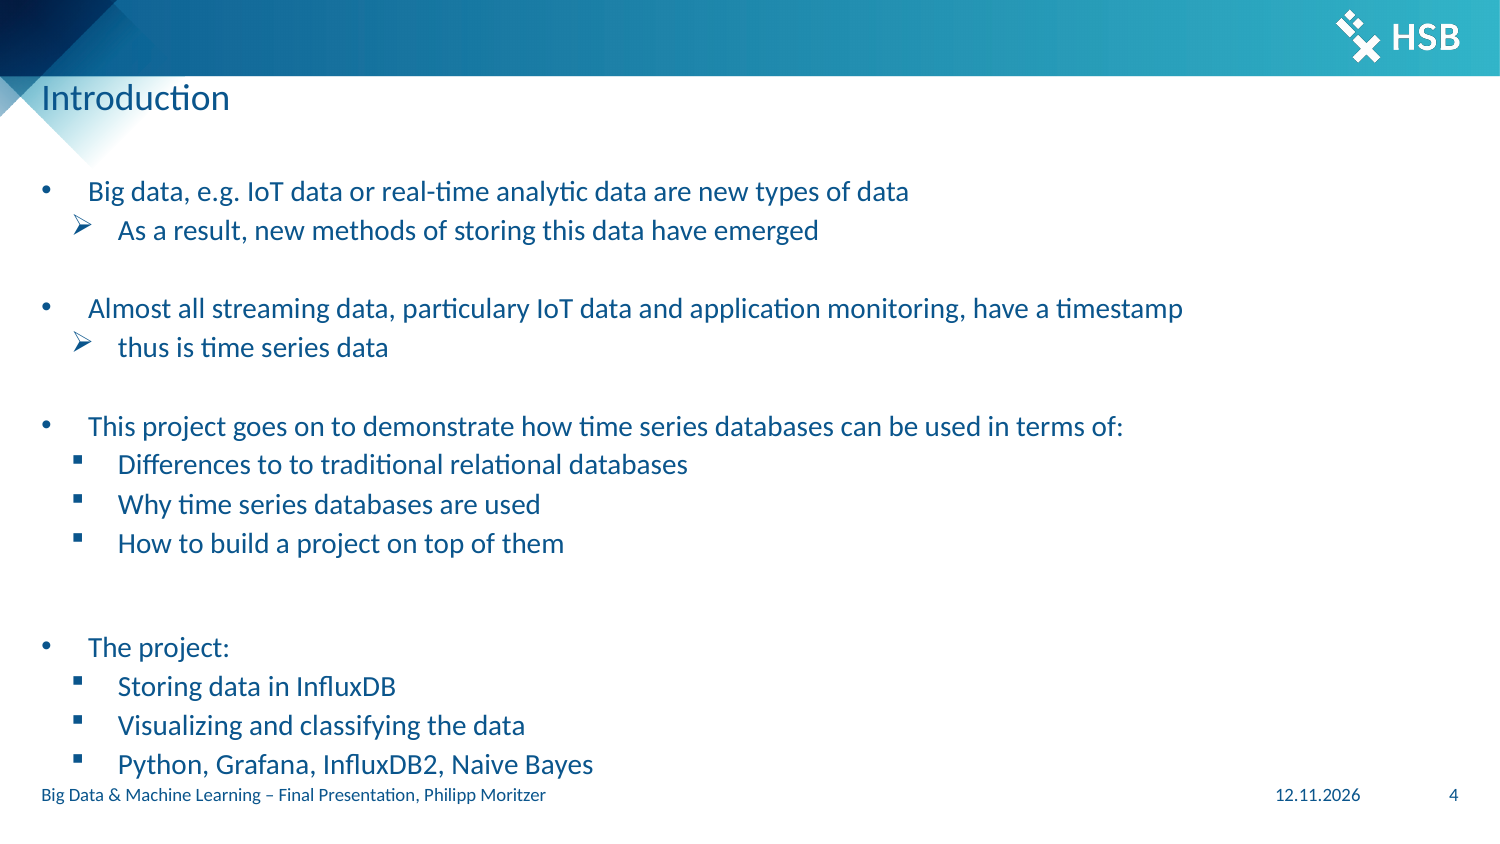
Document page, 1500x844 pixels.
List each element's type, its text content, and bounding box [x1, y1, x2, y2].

picture [0, 0, 1500, 844]
slide_number 4 [1394, 782, 1459, 806]
list Big data, e.g. IoT data or real-time analytic data are new types of data As a result, new methods of storing this data have emerged Almost all streaming data, particulary IoT data and application monitoring, have a timestamp thus is time series data This project goes on to demonstrate how time series databases can be used in terms of: Differences to to traditional relational databases Why time series databases are used How to build a project on top of them The project: Storing data in InfluxDB Visualizing and classifying the data Python, Grafana, InfluxDB2, Naive Bayes [41, 171, 1459, 763]
footer Big Data & Machine Learning – Final Presentation, Philipp Moritzer [41, 782, 1158, 806]
title Introduction [41, 73, 1459, 162]
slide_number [1234, 782, 1361, 806]
